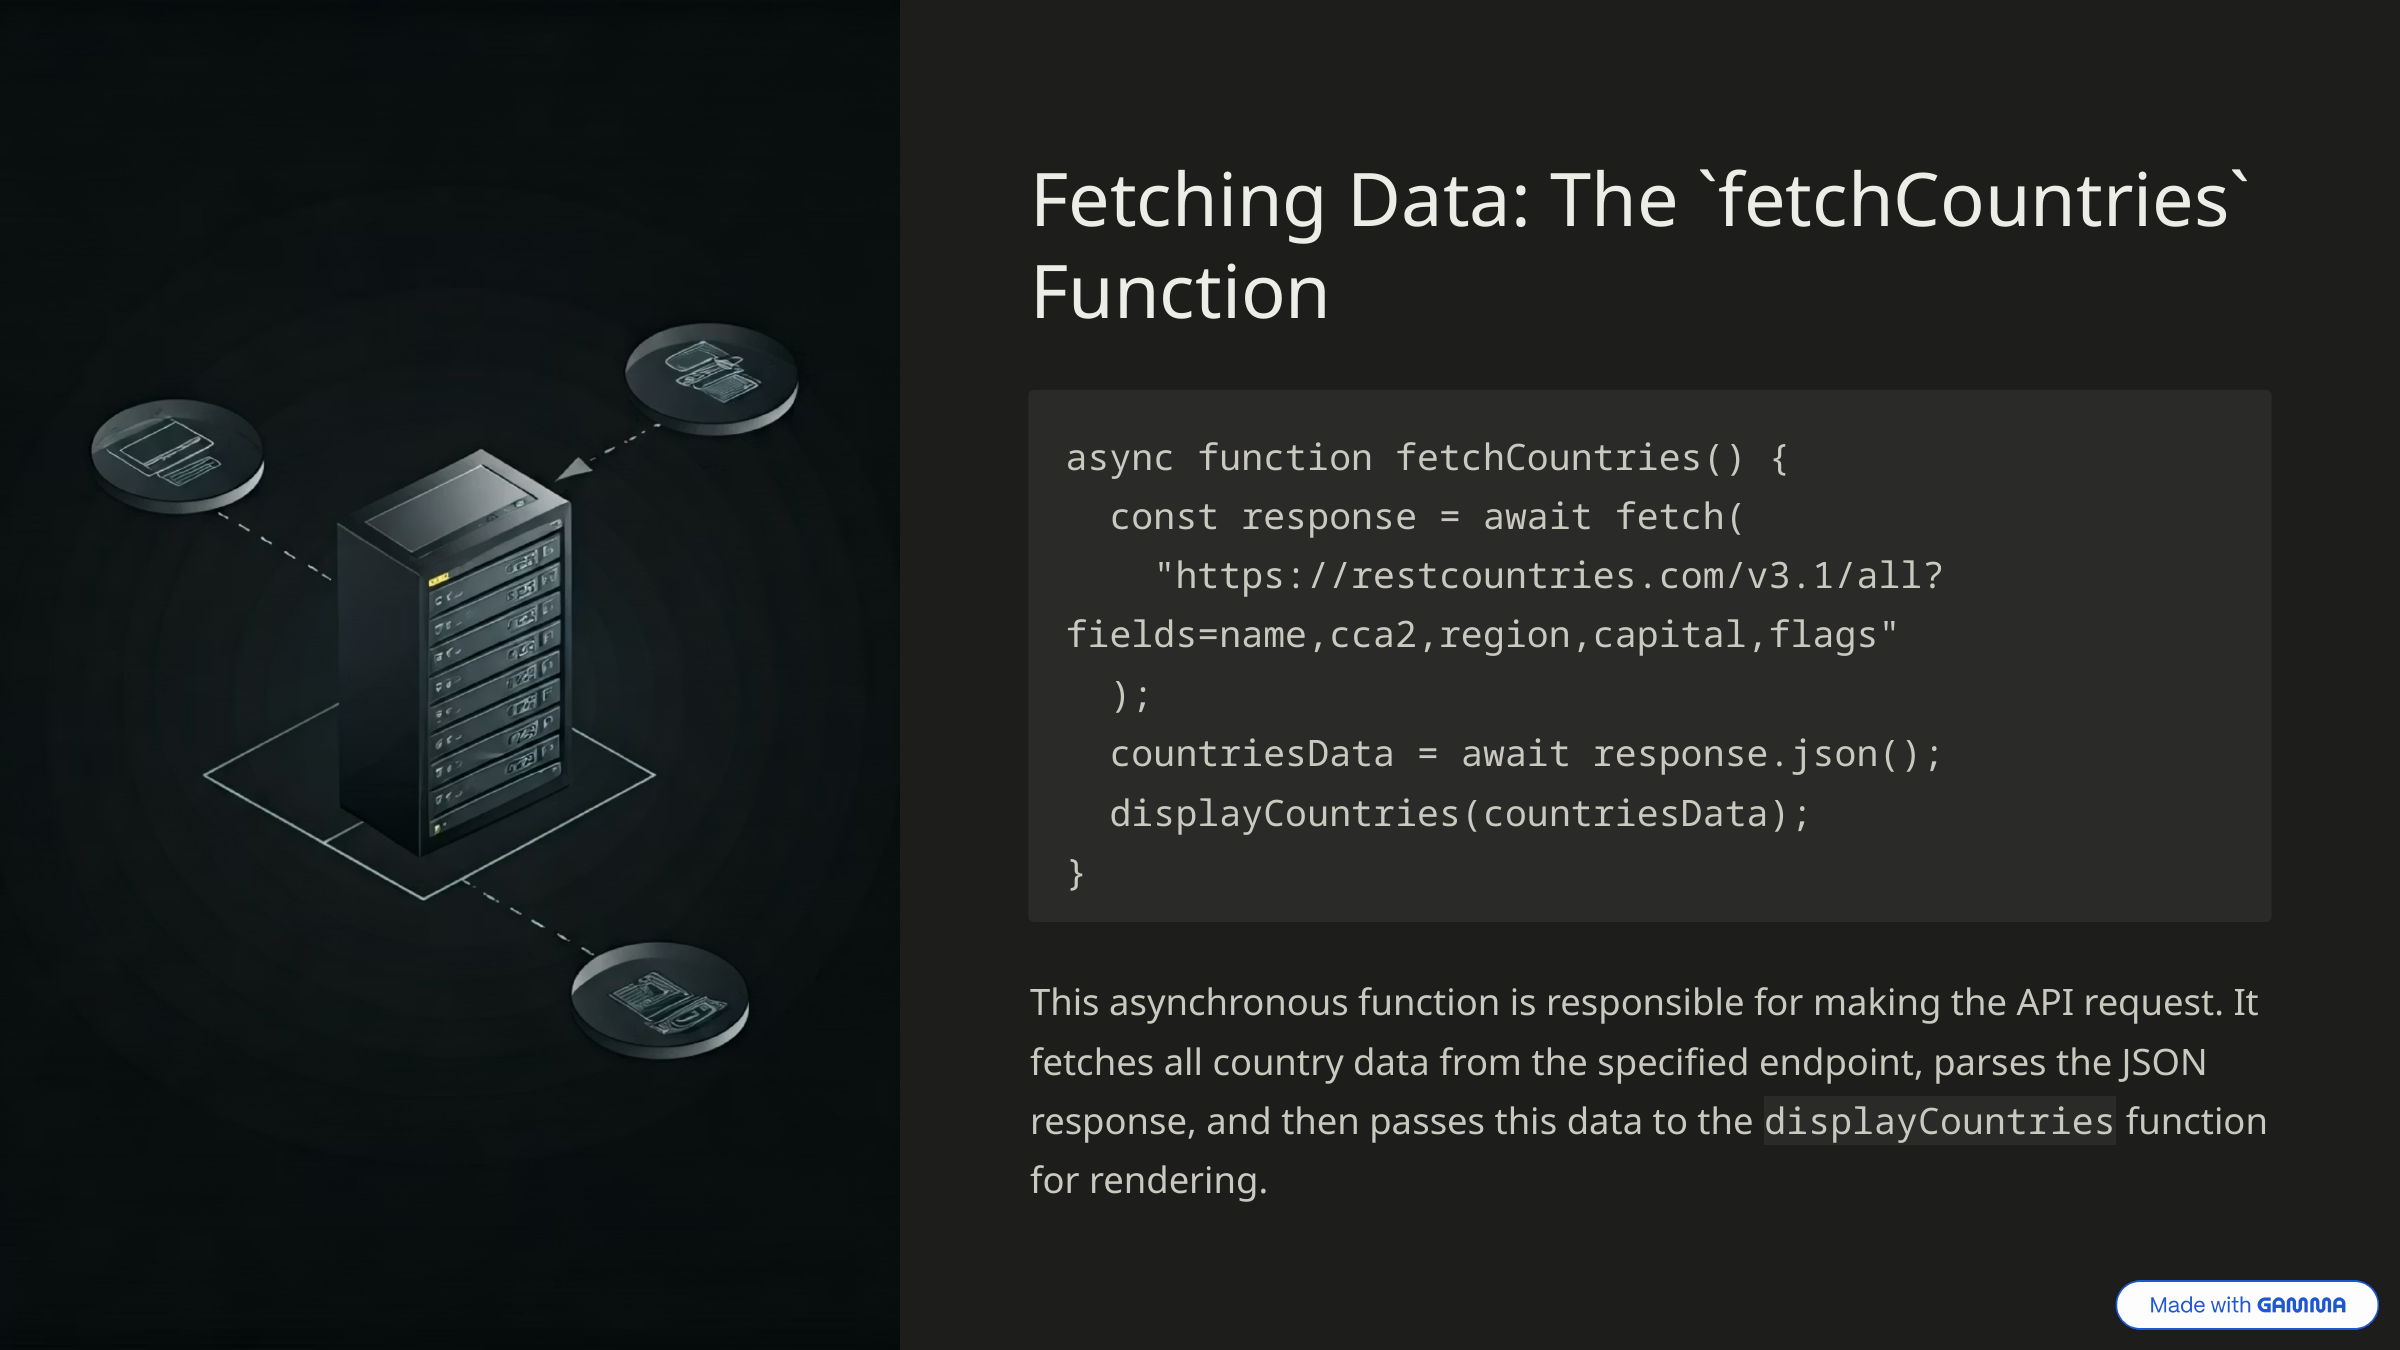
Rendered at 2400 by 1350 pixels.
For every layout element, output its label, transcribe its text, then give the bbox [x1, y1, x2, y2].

picture [2106, 1271, 2389, 1339]
text_box This asynchronous function is responsible for making the API request. It fetches all country data from the specified endpoint, parses the JSON response, and then passes this data to the displayCountries function for rendering. [1030, 963, 2270, 1202]
text_box [1028, 389, 2272, 922]
text_box async function fetchCountries() { const response = await fetch( "https://restcountries.com/v3.1/all?fields=name,cca2,region,capital,flags" ); countriesData = await response.json(); displayCountries(countriesData); } [1065, 417, 2235, 895]
picture [0, 0, 900, 1350]
text_box Fetching Data: The `fetchCountries` Function [1030, 148, 2270, 335]
